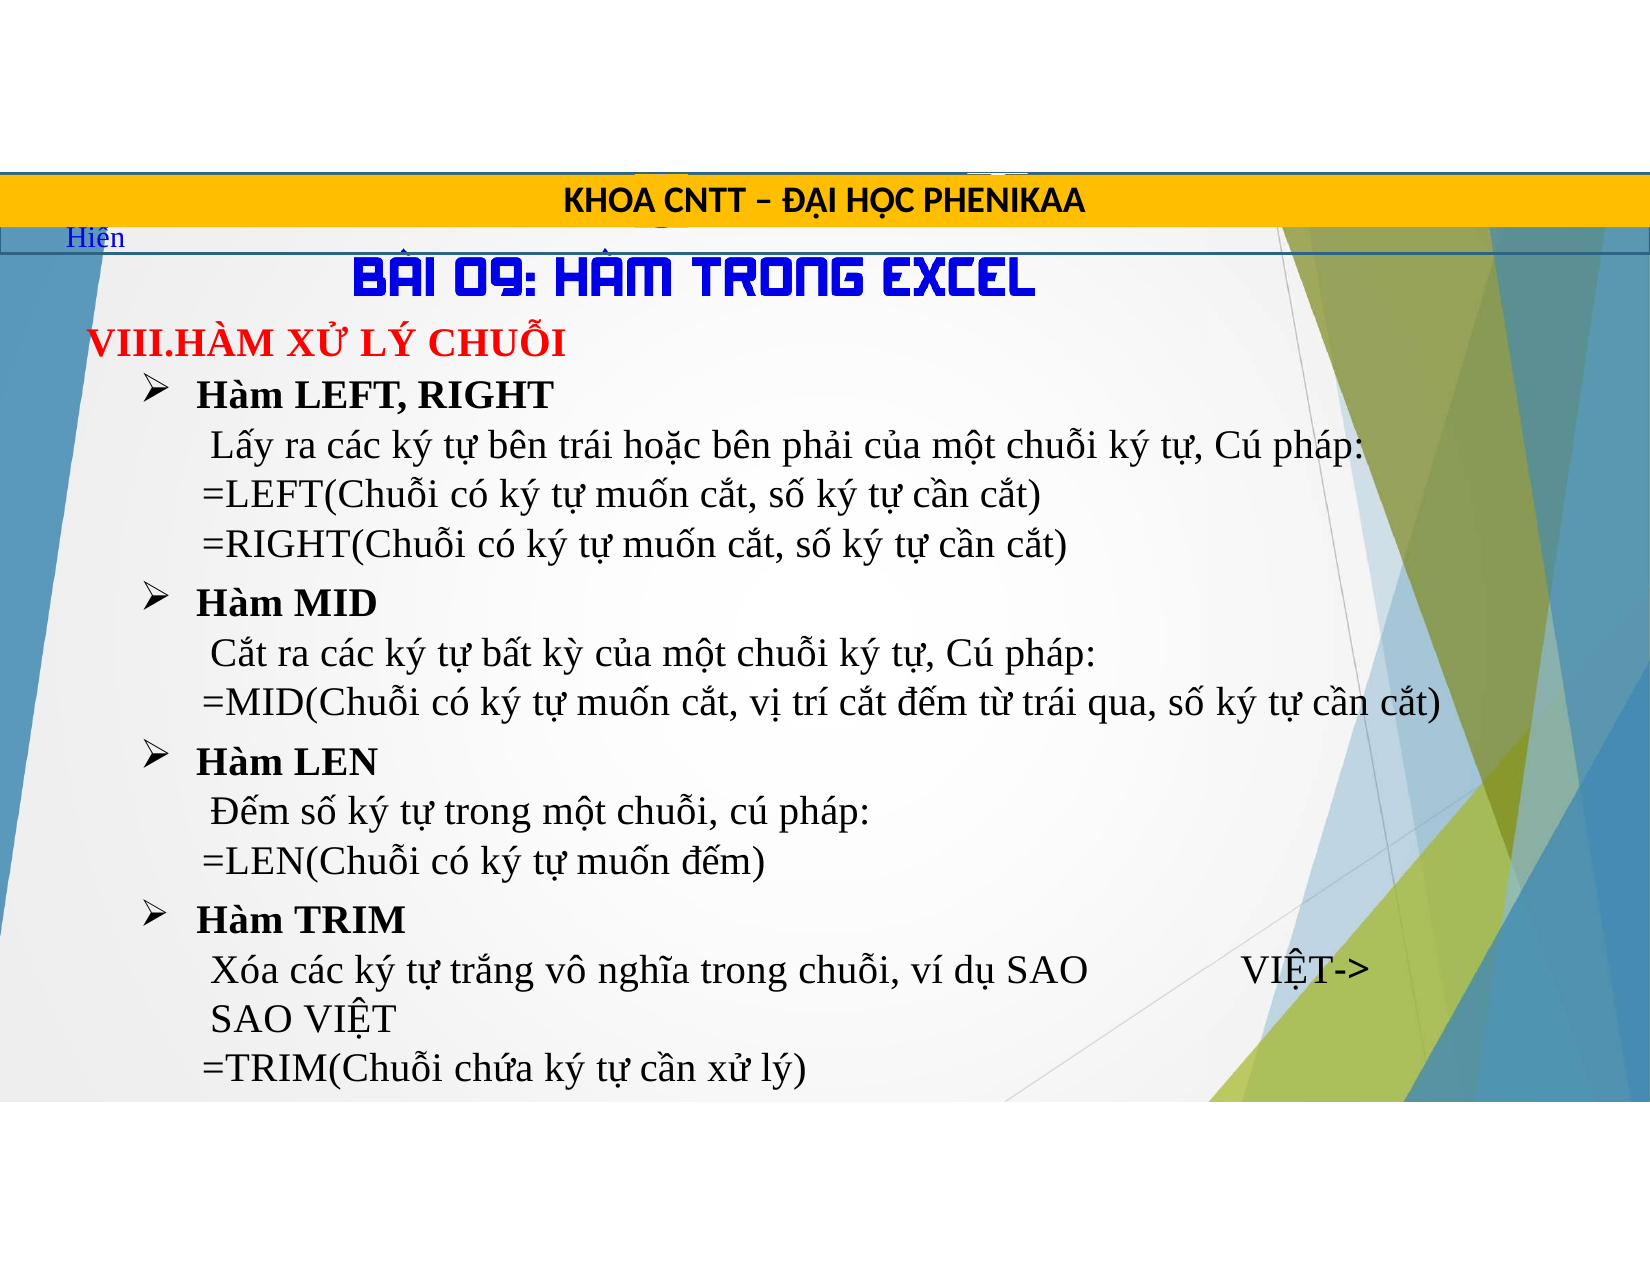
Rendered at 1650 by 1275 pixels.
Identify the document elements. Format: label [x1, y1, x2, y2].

text_box [634, 173, 1028, 230]
text_box [0, 172, 1650, 1103]
